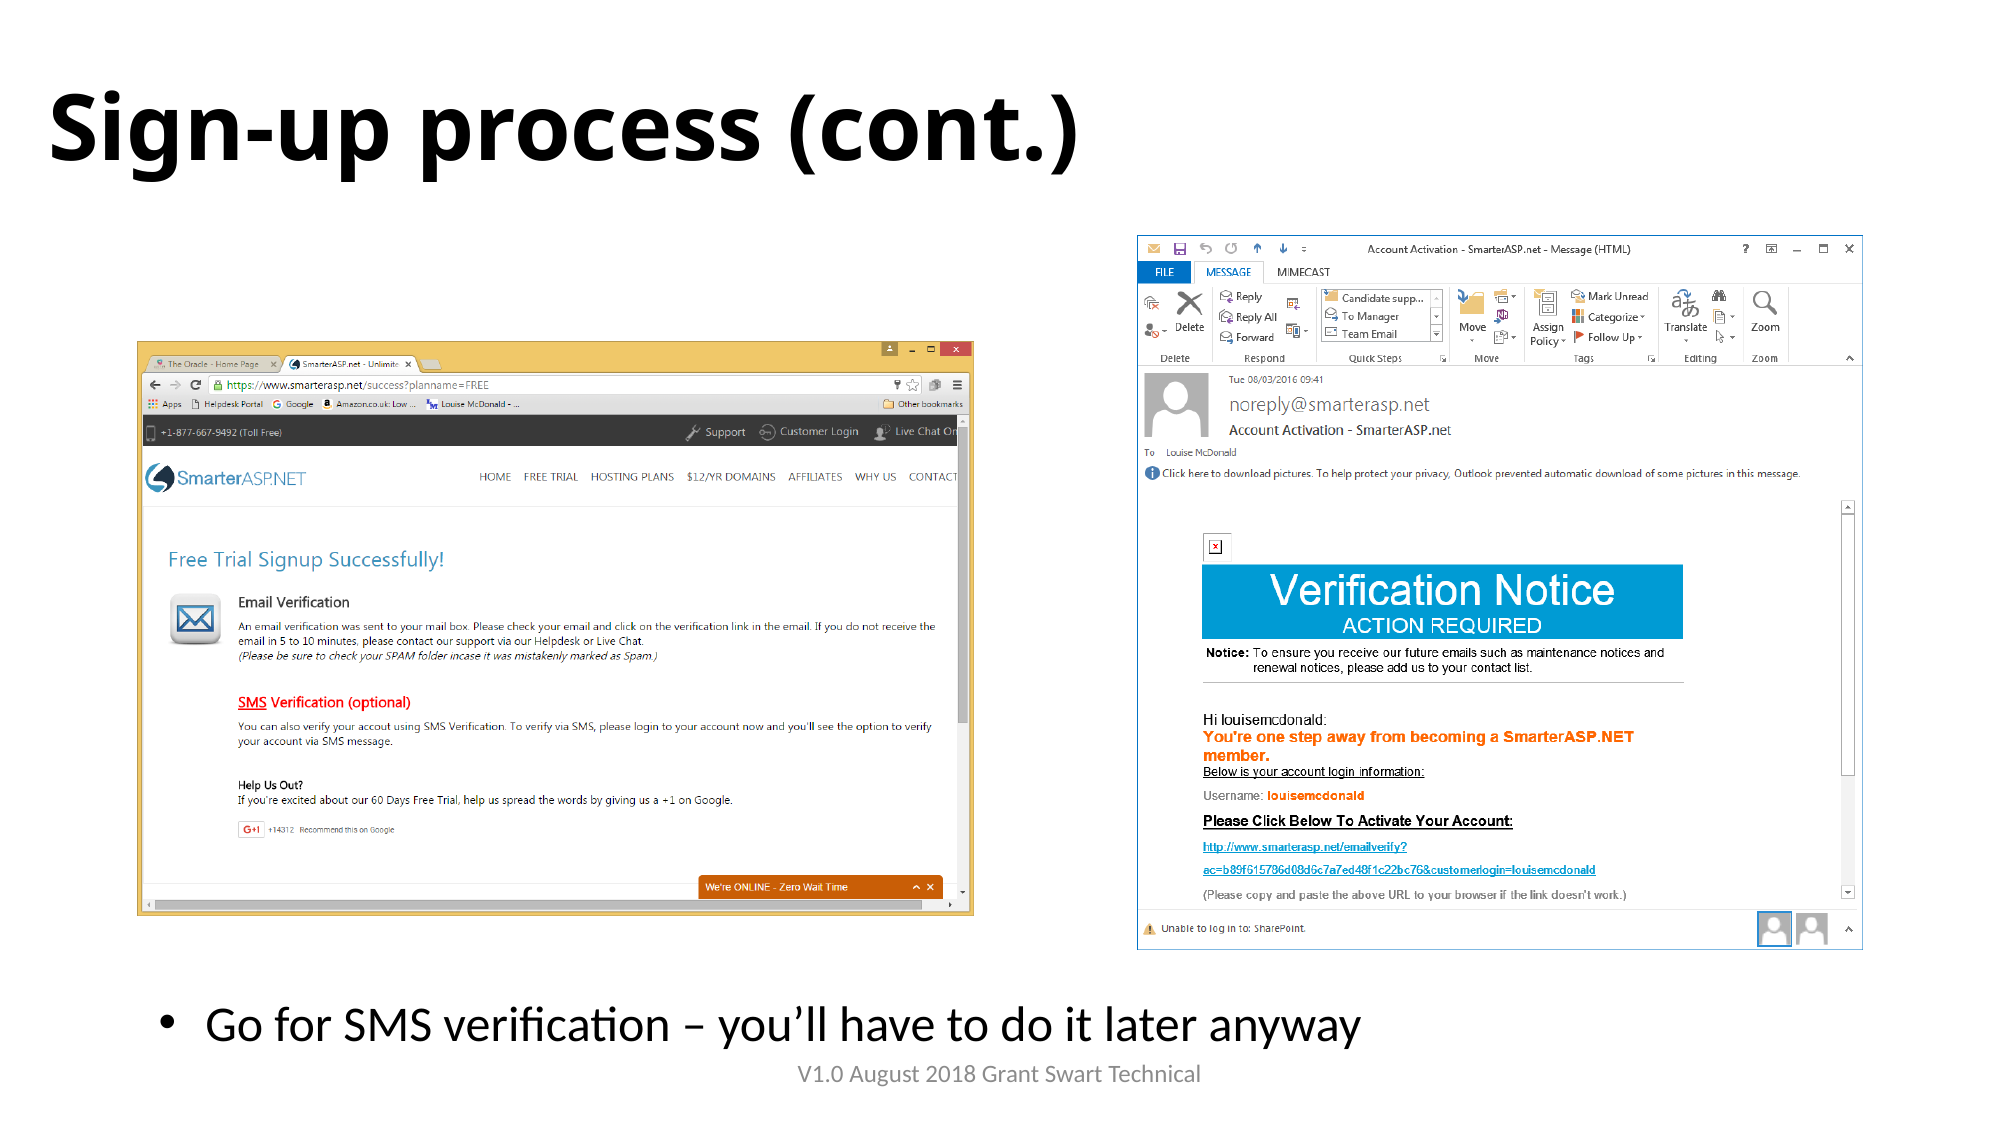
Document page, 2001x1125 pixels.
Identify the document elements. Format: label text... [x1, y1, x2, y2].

footer V1.0 August 2018 Grant Swart Technical [662, 1042, 1338, 1103]
text_box Go for SMS verification – you’ll have to do it later anyway [143, 983, 1377, 1059]
title Sign-up process (cont.) [33, 22, 1759, 240]
picture [1137, 235, 1863, 950]
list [137, 341, 974, 916]
